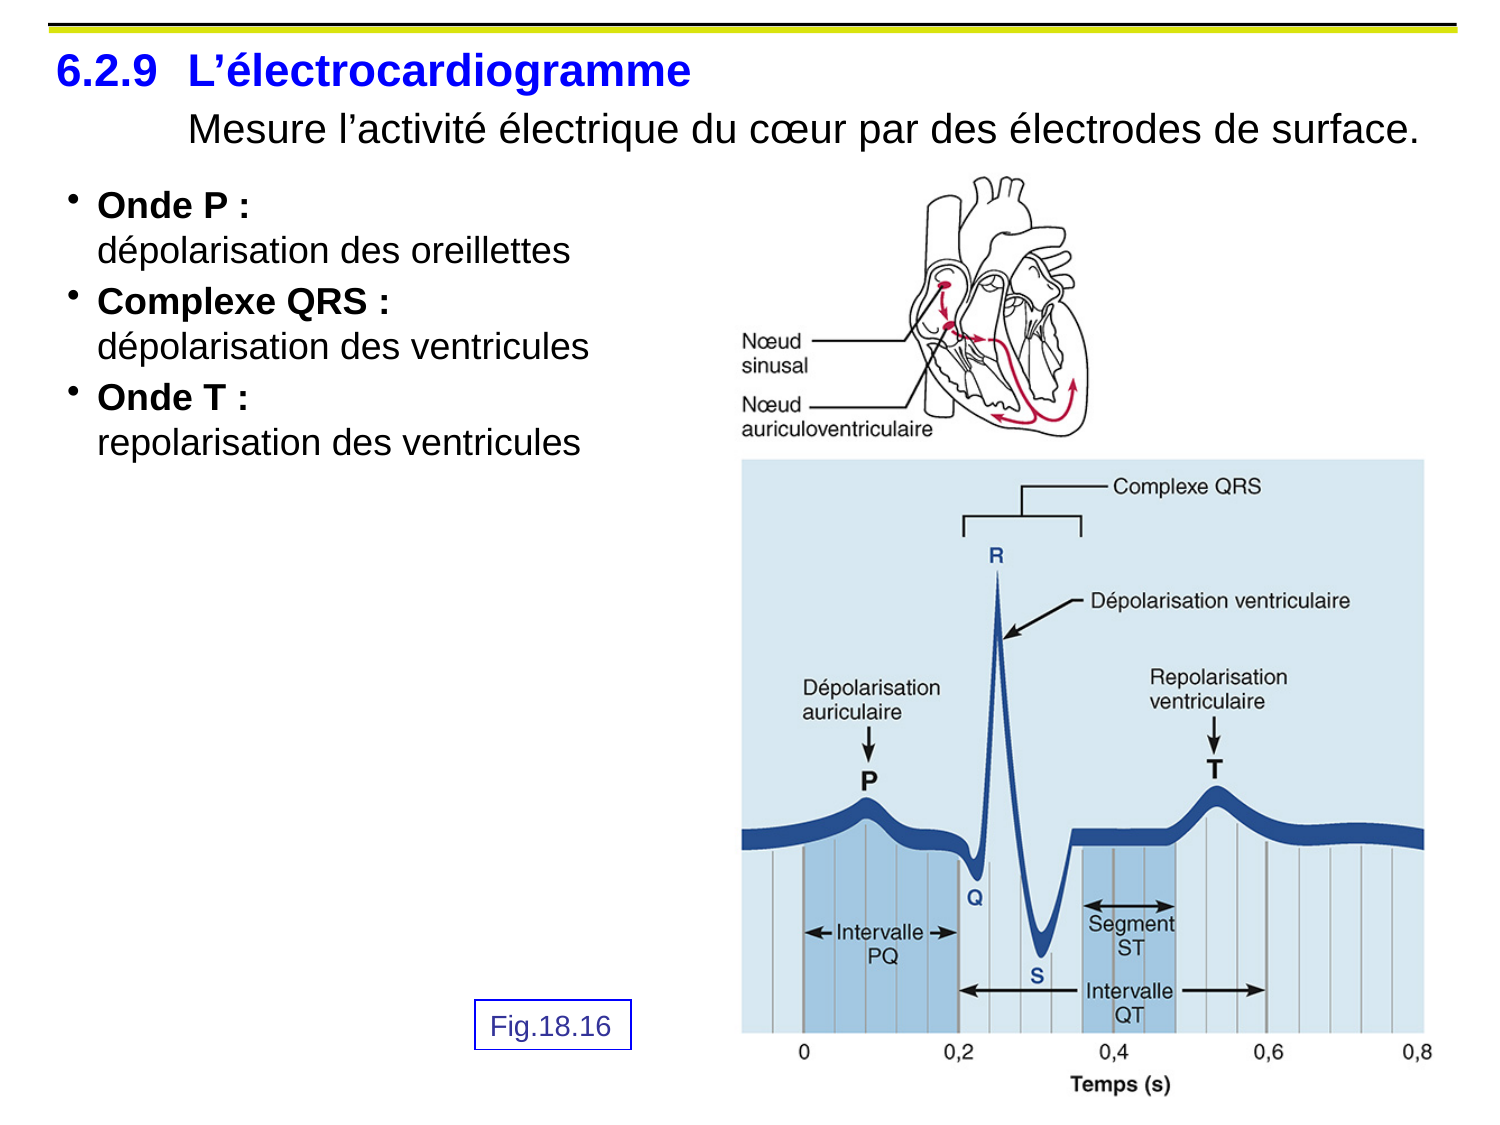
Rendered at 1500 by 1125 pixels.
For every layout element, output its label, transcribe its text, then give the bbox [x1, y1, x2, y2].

text_box Fig.18.16 [474, 999, 631, 1050]
text_box Onde P : dépolarisation des oreillettes Complexe QRS : dépolarisation des ventricules Onde T : repolarisation des ventricules [52, 173, 615, 471]
picture [724, 163, 1453, 1101]
text_box 6.2.9 L’électrocardiogramme Mesure l’activité électrique du cœur par des électrodes de surface. [41, 32, 1459, 159]
